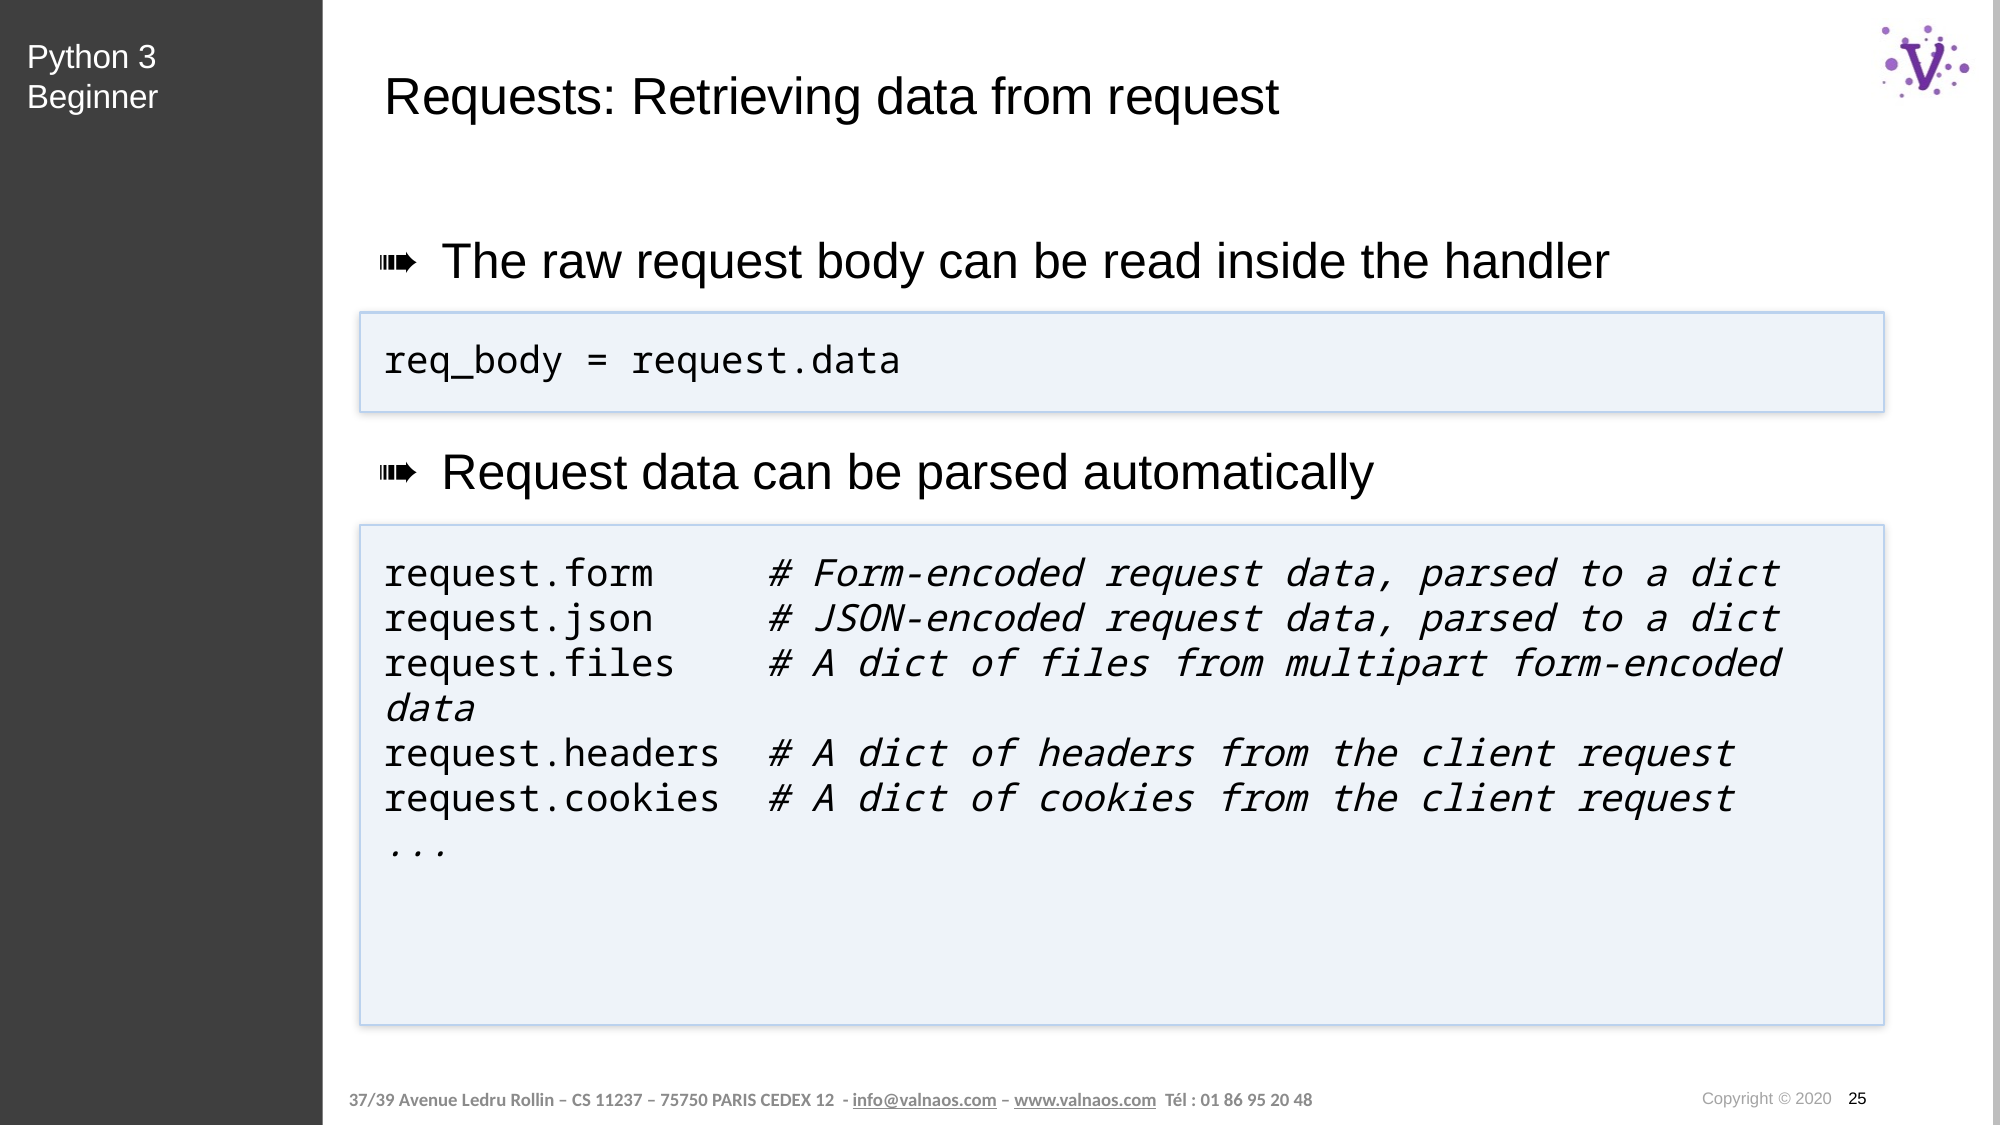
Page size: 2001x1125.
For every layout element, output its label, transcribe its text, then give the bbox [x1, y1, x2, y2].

text_box Python 3 Beginner [24, 35, 297, 116]
slide_number Copyright © 2020 25 [1700, 1087, 1959, 1125]
title Requests: Retrieving data from request [128, 62, 1872, 228]
text_box request.form # Form-encoded request data, parsed to a dict request.json # JSON-encoded request data, parsed to a dict request.files # A dict of files from multipart form-encoded data request.headers # A dict of headers from the client request request.cookies # A dict of cookies from the client request ... [359, 525, 1884, 1025]
text_box Request data can be parsed automatically [106, 439, 1879, 500]
text_box req_body = request.data [359, 312, 1884, 413]
text_box The raw request body can be read inside the handler [106, 228, 1879, 289]
picture [1871, 18, 1979, 106]
